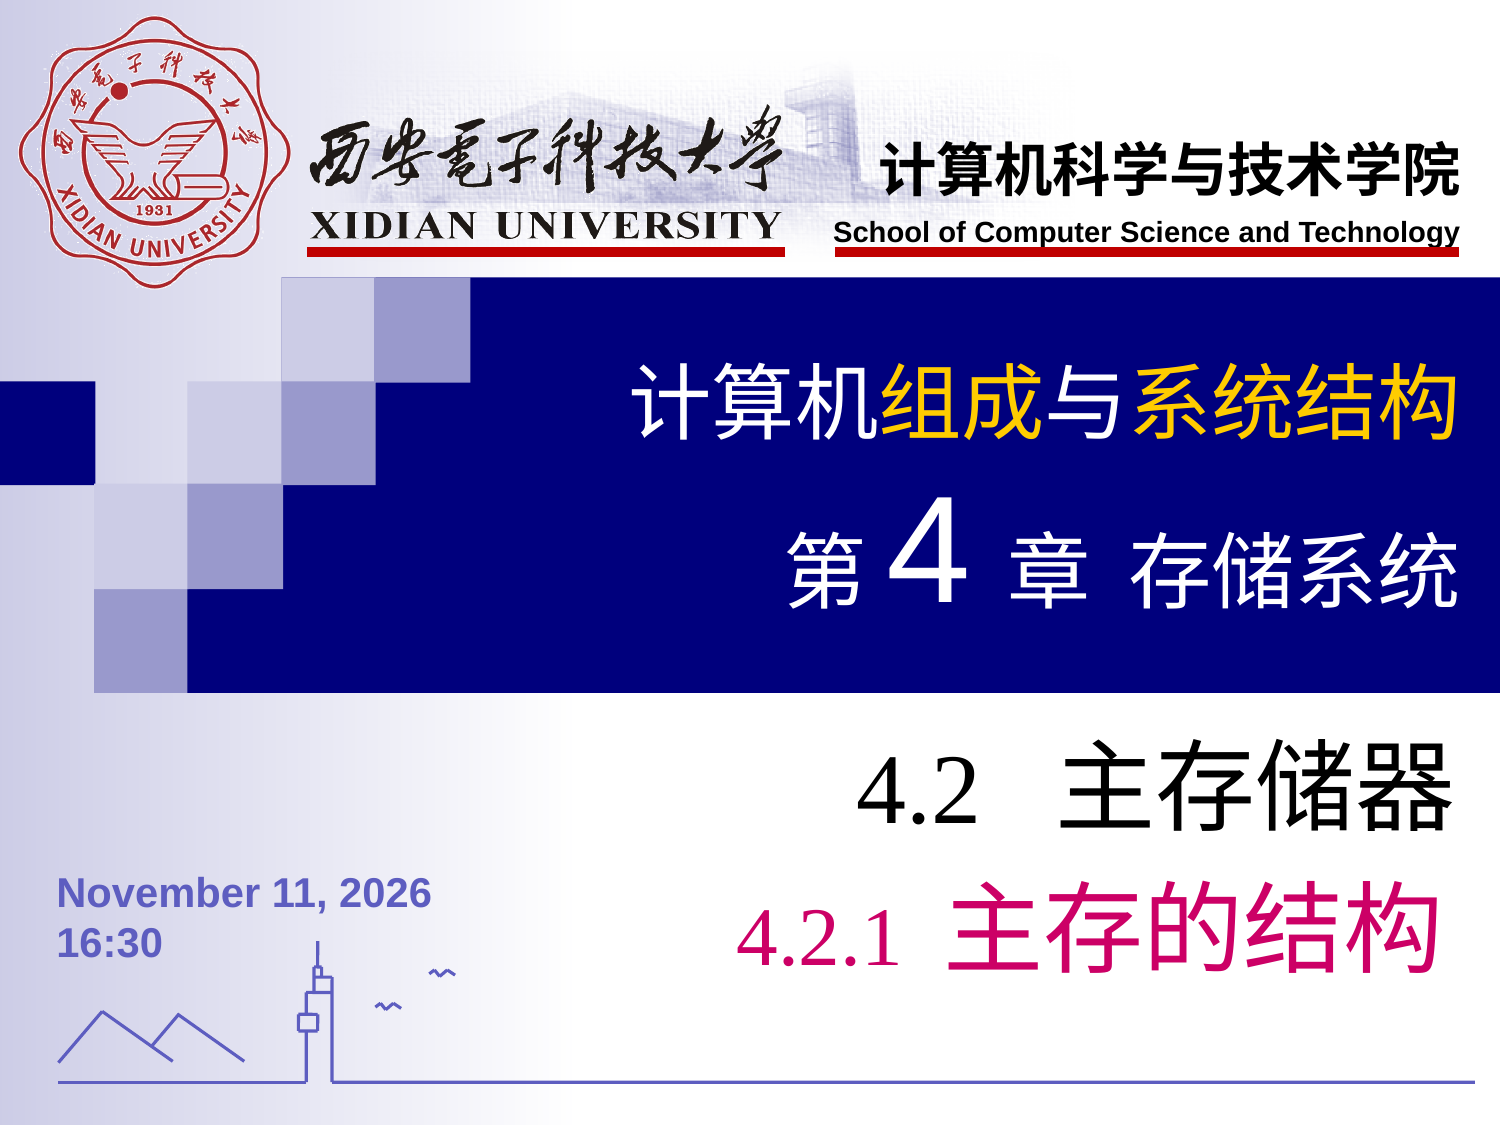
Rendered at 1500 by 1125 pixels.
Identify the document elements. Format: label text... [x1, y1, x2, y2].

subtitle 计算机组成与系统结构 第4章 存储系统 [64, 278, 1477, 705]
text_box 4.2 主存储器 [324, 716, 1471, 847]
picture [17, 14, 293, 292]
text_box 4.2.1 主存的结构 [513, 858, 1459, 1012]
picture [307, 101, 786, 244]
